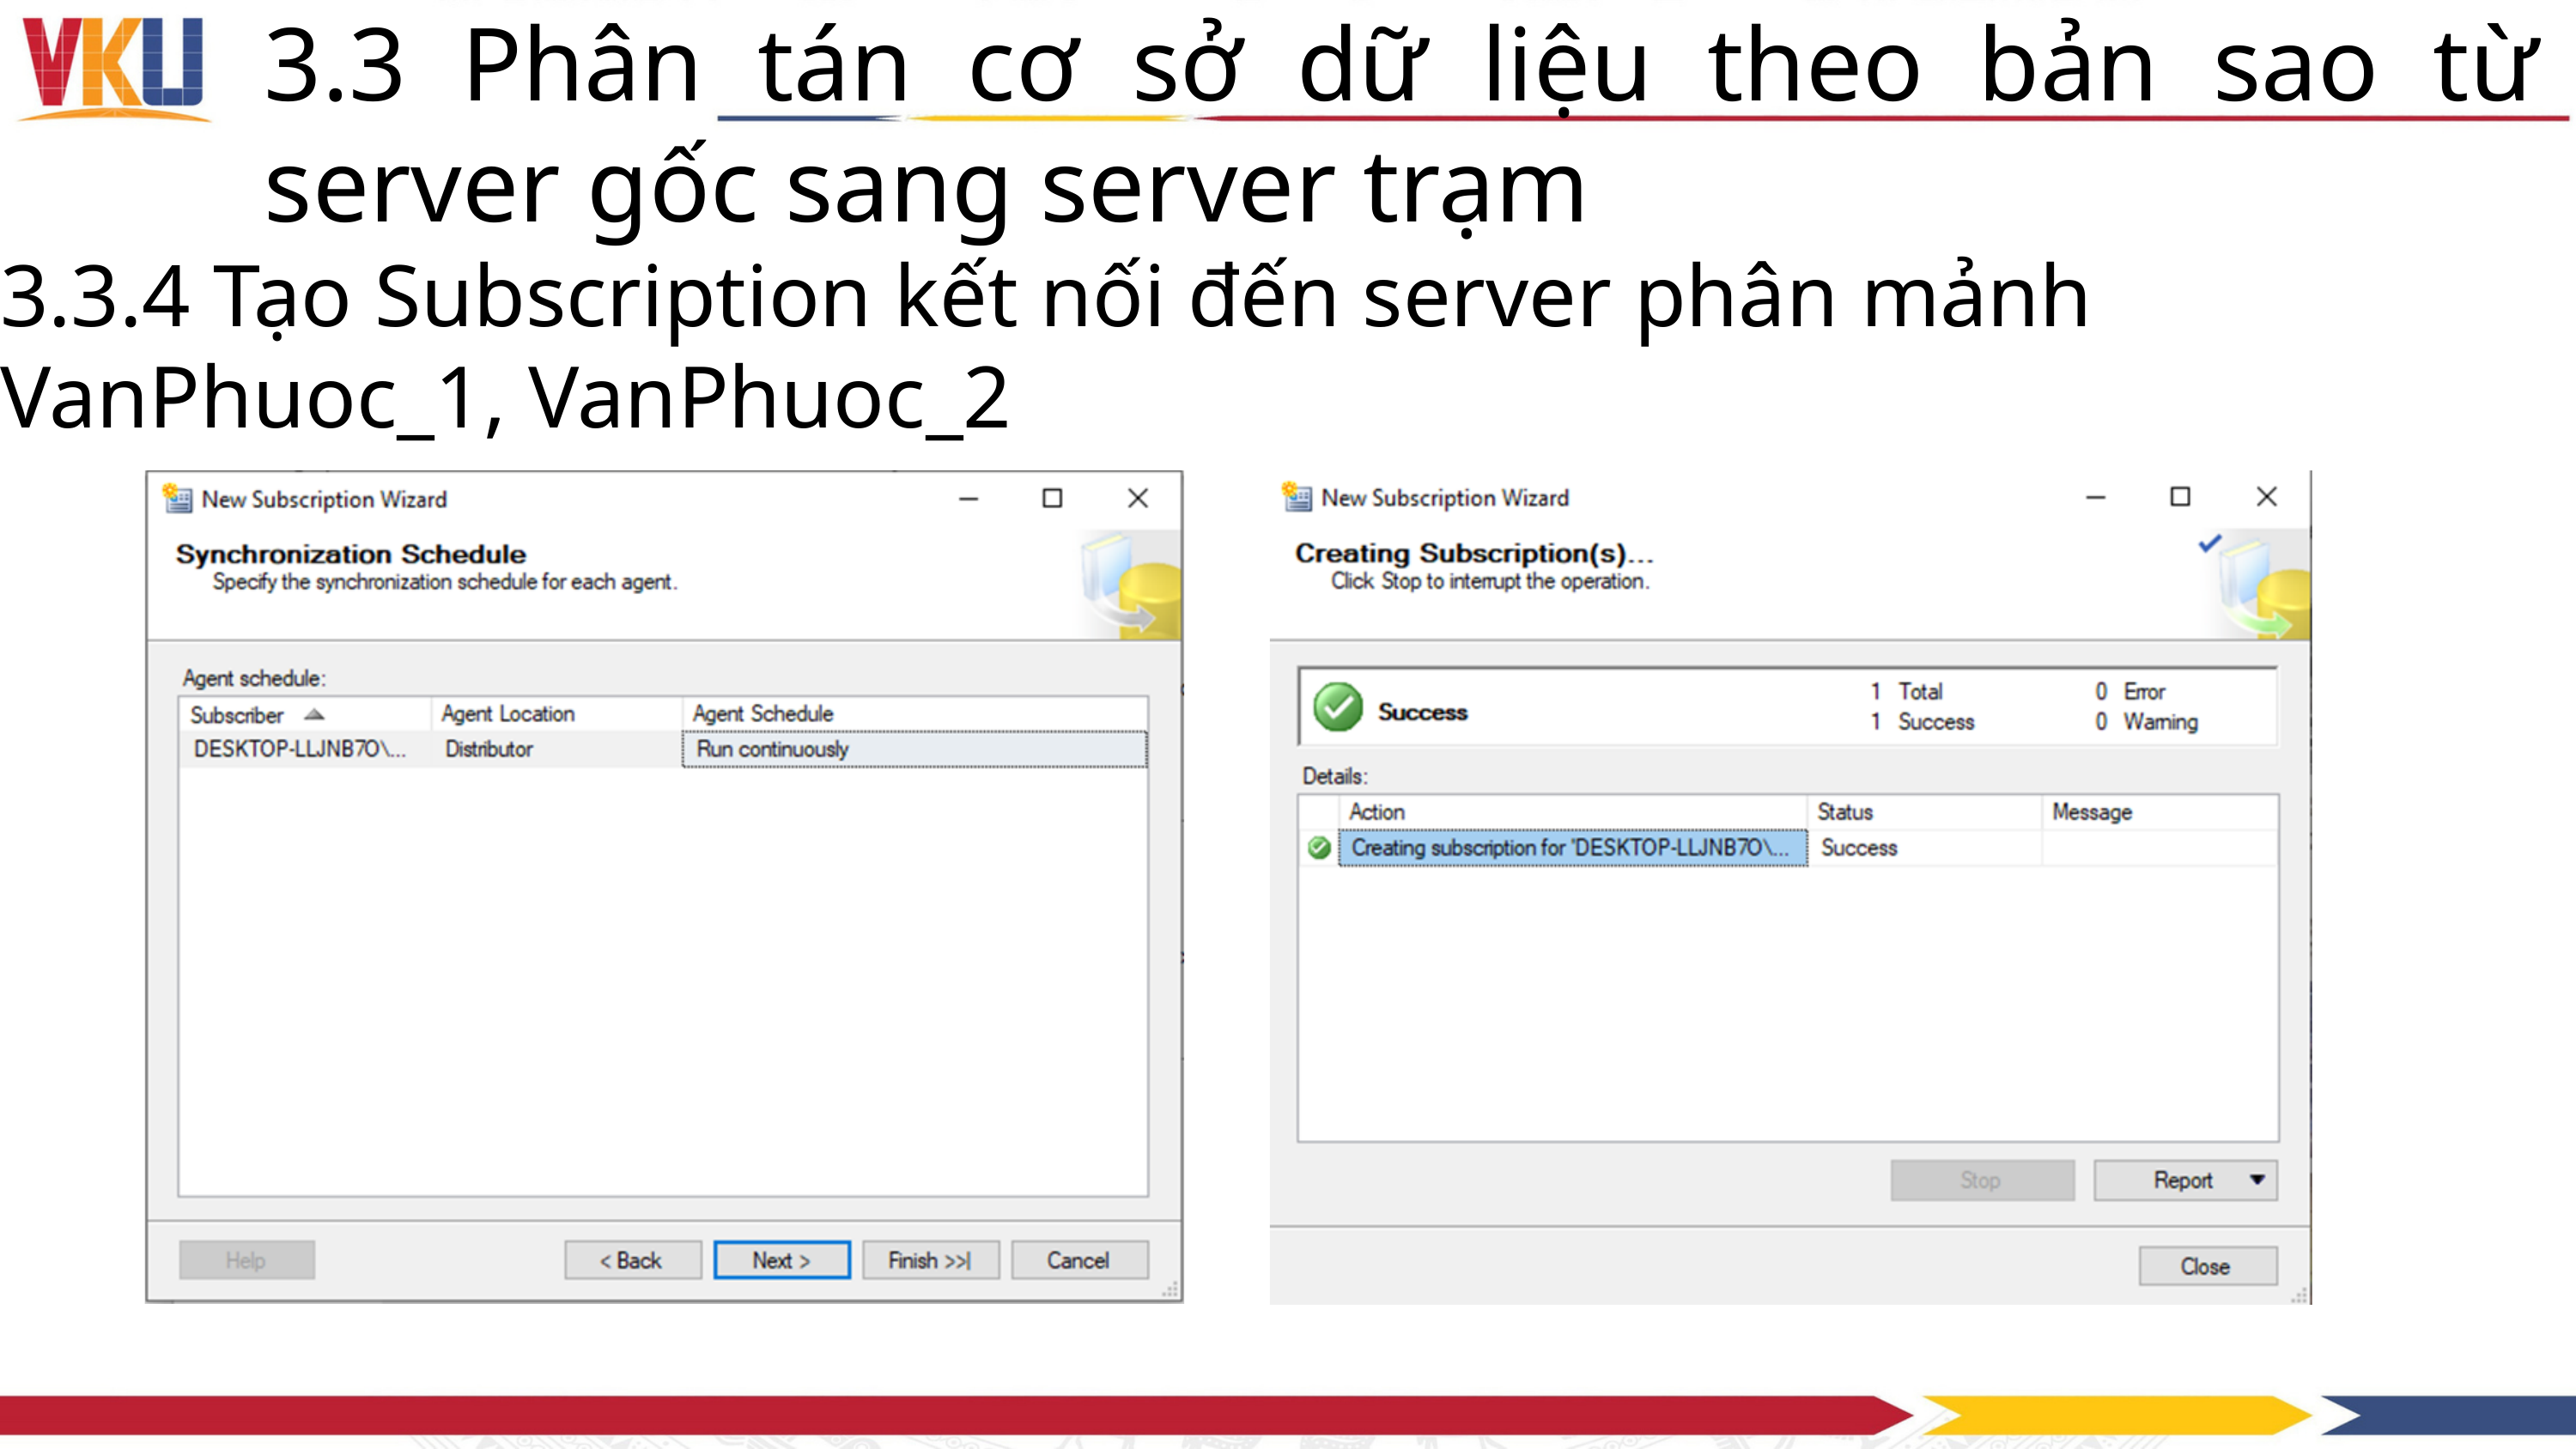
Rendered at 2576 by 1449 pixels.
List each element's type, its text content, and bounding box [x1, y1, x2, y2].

text_box [144, 470, 1185, 1304]
text_box [1269, 470, 2312, 1305]
text_box 3.3 Phân tán cơ sở dữ liệu theo bản sao từ server gốc sang server trạm [264, 0, 2540, 241]
text_box [0, 0, 2576, 1449]
text_box 3.3.4 Tạo Subscription kết nối đến server phân mảnh VanPhuoc_1, VanPhuoc_2 [0, 241, 2540, 446]
